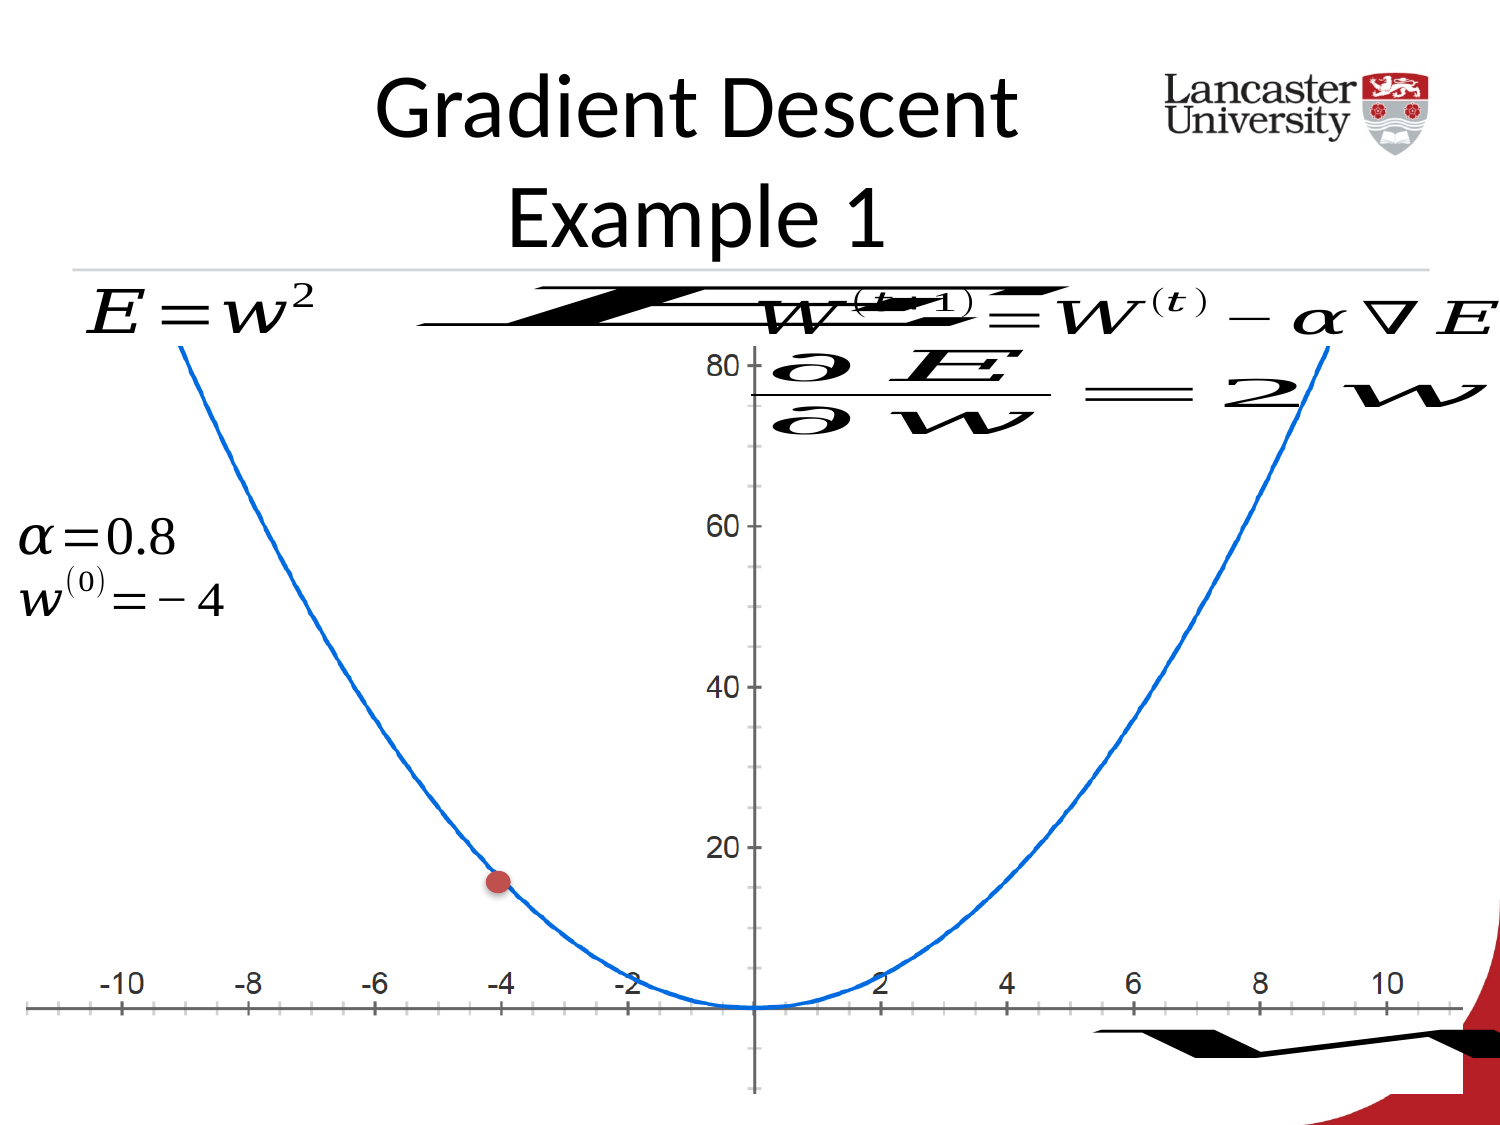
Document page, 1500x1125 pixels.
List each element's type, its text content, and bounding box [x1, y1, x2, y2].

text_box Gradient Descent Example 1 [0, 38, 1401, 226]
picture [0, 0, 1500, 1125]
